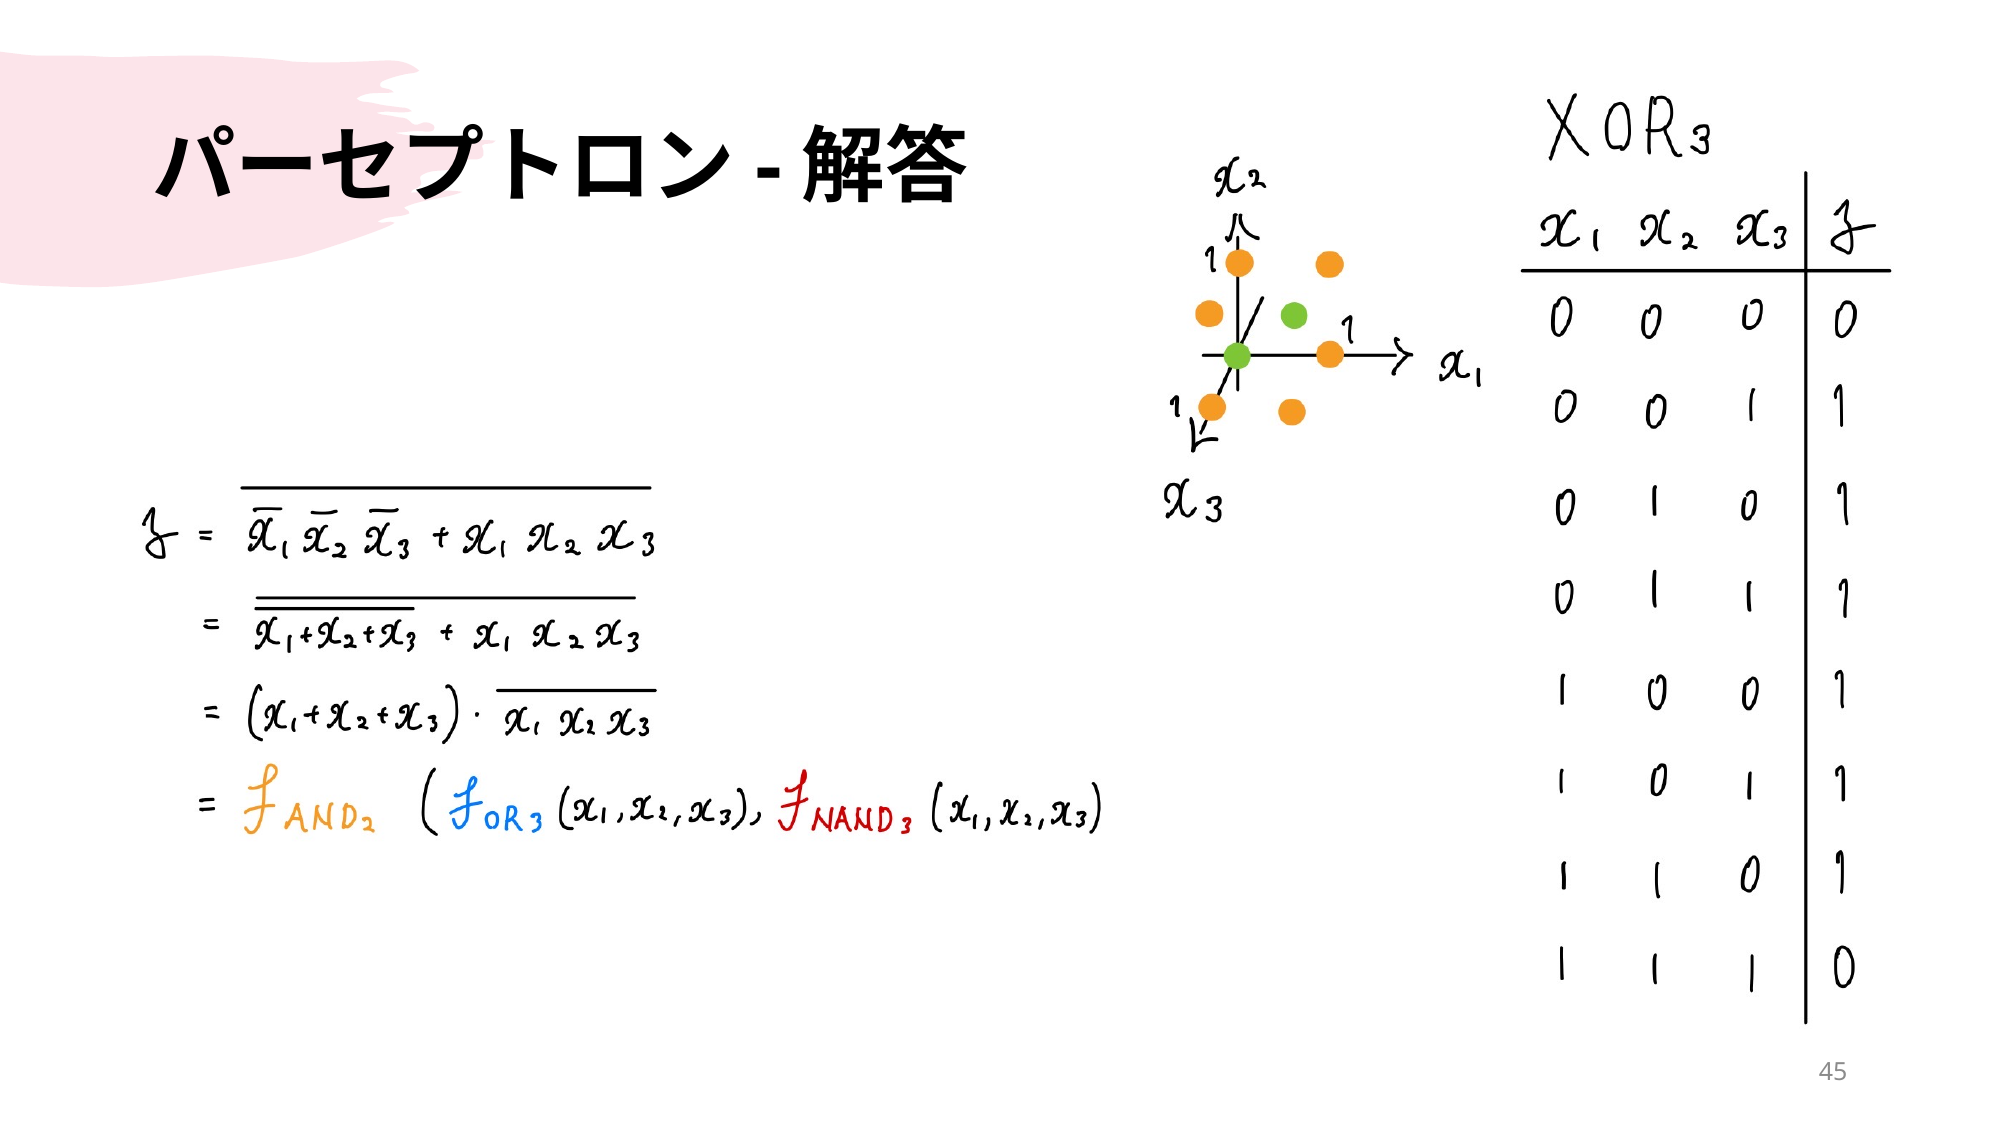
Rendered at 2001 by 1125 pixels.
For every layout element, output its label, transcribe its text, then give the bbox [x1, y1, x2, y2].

picture [85, 73, 1947, 1029]
title パーセプトロン-解答 [137, 59, 1863, 278]
slide_number 45 [1412, 1042, 1863, 1103]
